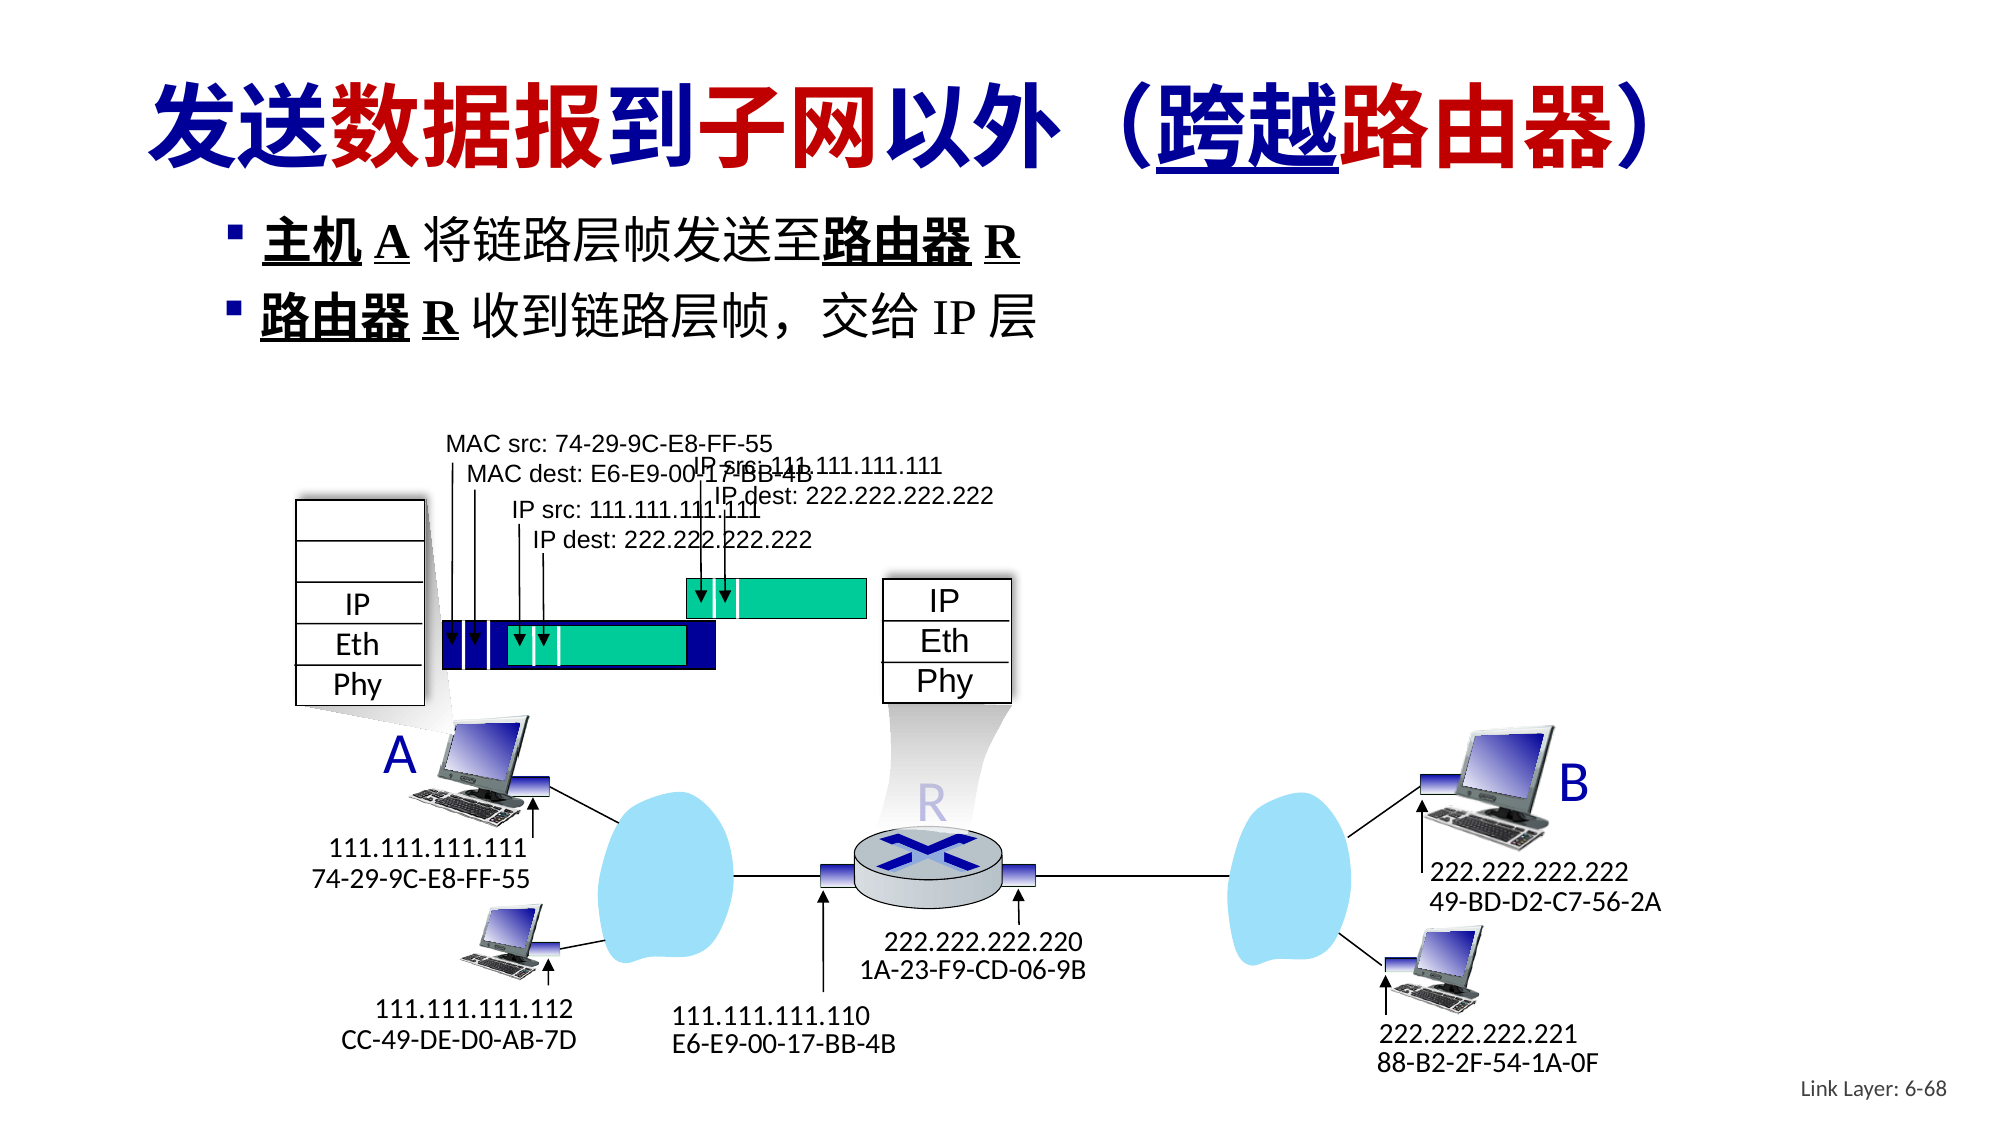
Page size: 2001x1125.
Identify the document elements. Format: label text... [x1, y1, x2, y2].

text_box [679, 442, 1009, 603]
text_box 主机A将链路层帧发送至路由器R [209, 210, 1485, 290]
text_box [295, 707, 1679, 1087]
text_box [874, 492, 1012, 834]
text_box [294, 494, 455, 735]
slide_number Link Layer: 6-68 [1512, 1056, 1963, 1117]
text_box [686, 603, 867, 619]
text_box 路由器R收到链路层帧，交给IP层 [207, 286, 1483, 365]
title 发送数据报到子网以外（跨越路由器） [131, 57, 1857, 205]
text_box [429, 420, 831, 670]
